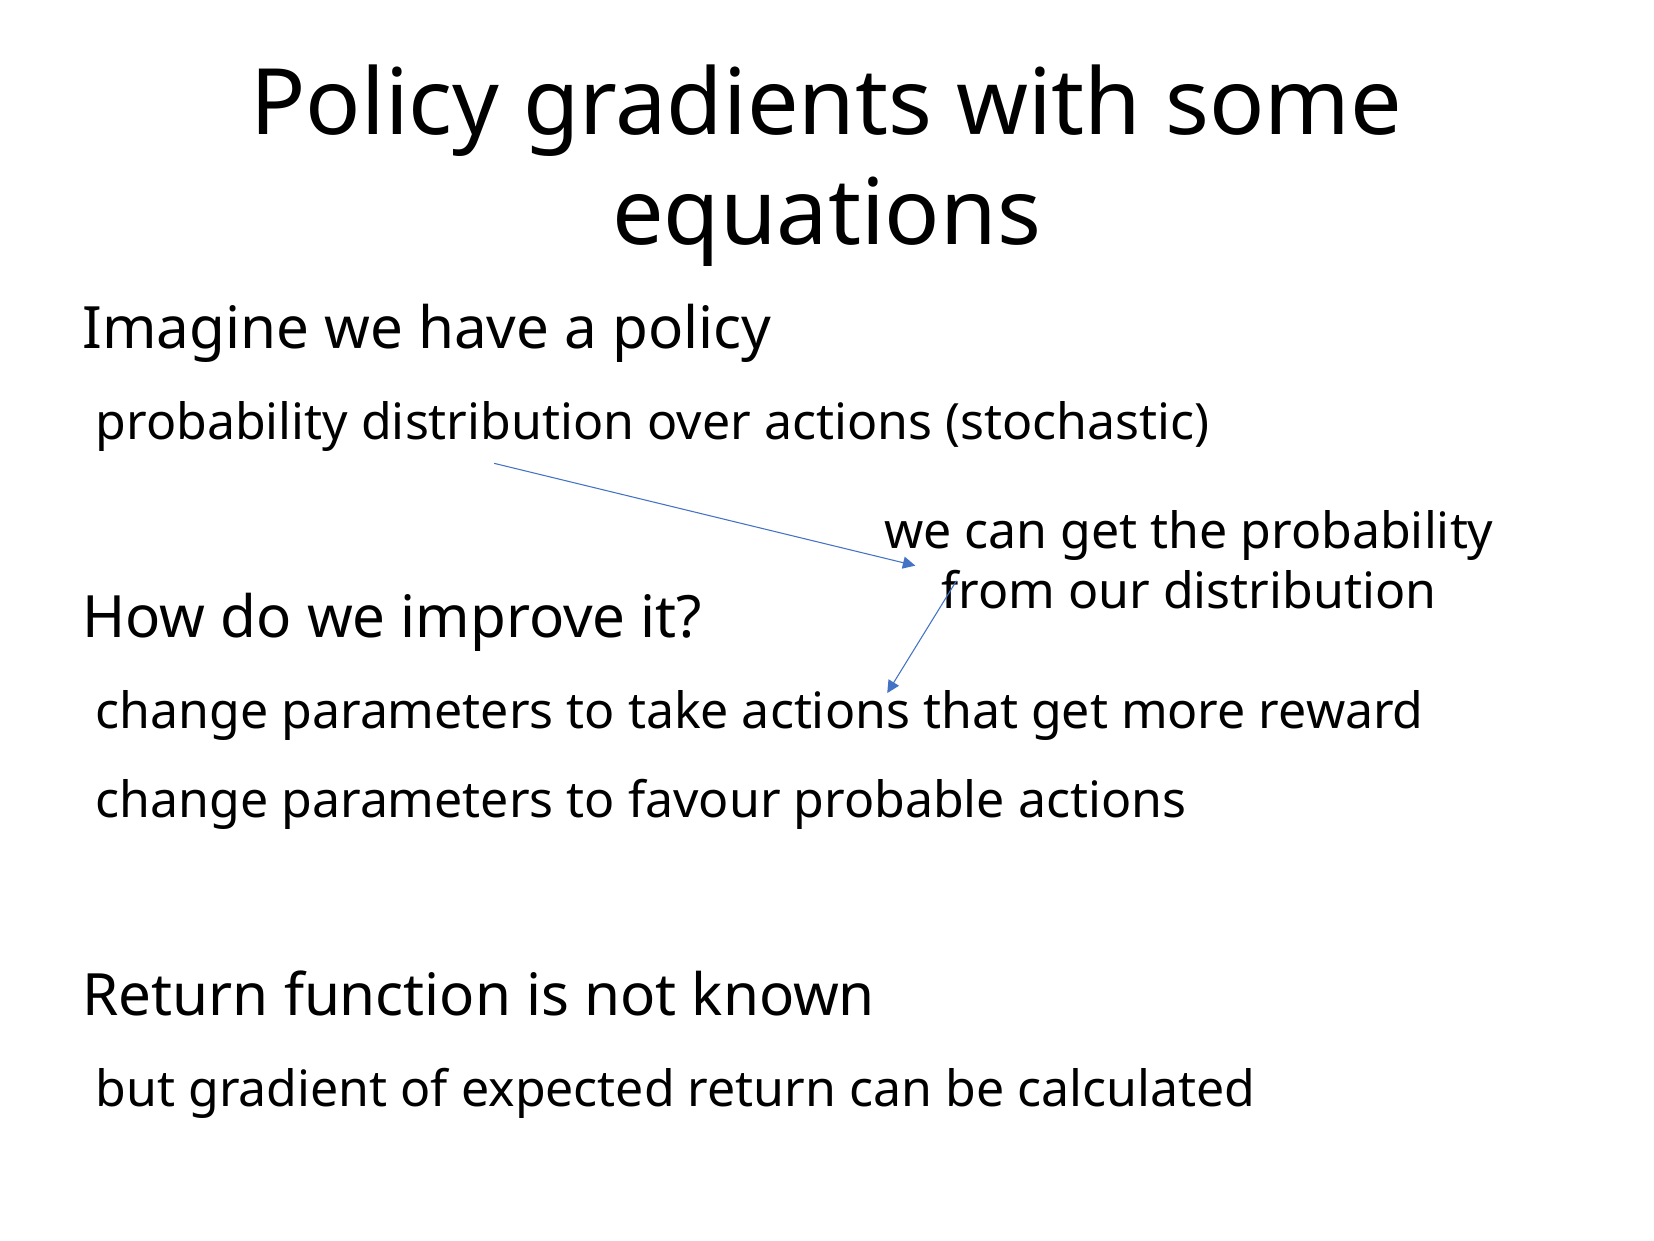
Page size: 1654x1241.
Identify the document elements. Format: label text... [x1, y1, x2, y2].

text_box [887, 580, 957, 694]
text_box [494, 463, 916, 566]
title Policy gradients with some equations [82, 49, 1571, 257]
text_box we can get the probability from our distribution [871, 498, 1507, 694]
